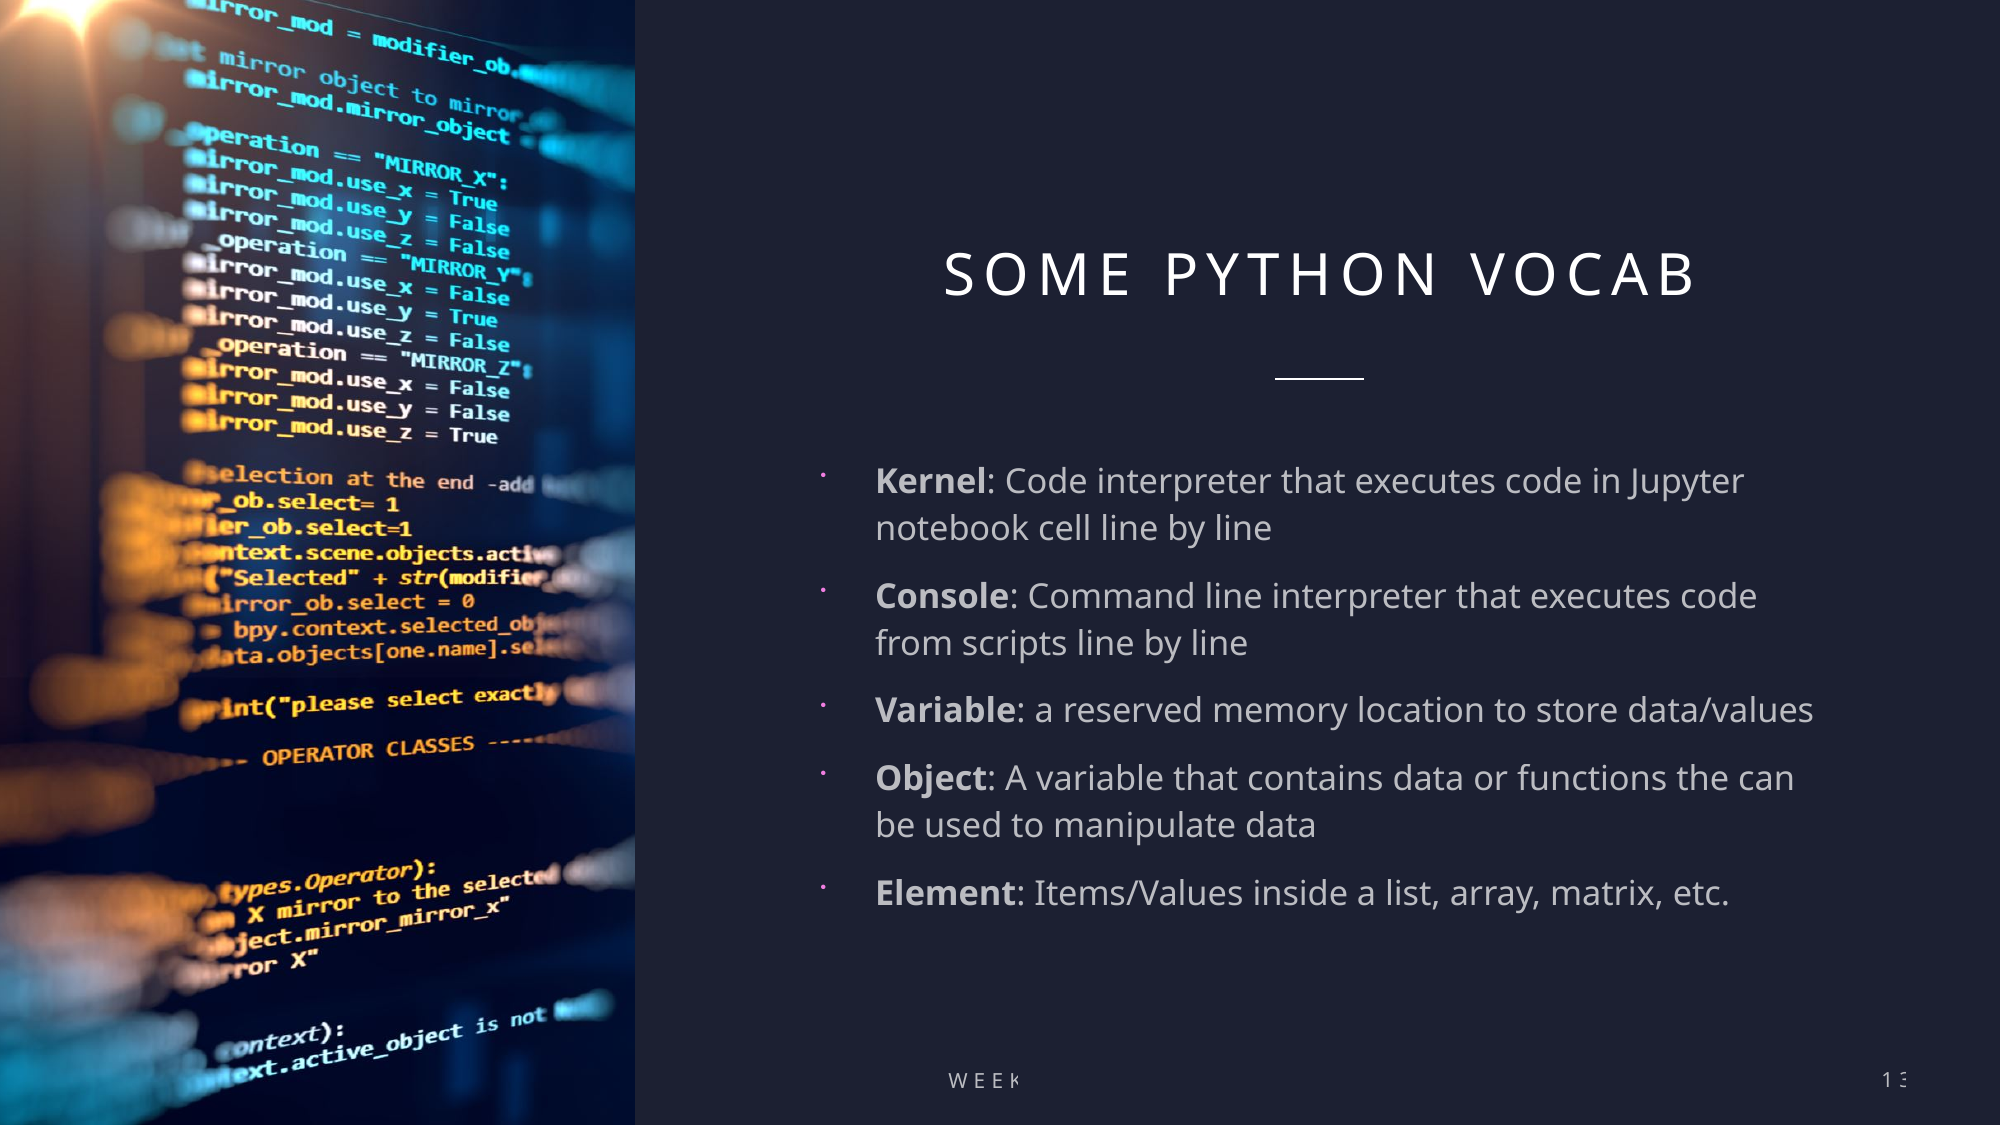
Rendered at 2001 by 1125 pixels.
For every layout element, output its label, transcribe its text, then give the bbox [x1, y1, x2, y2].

footer Week 1 [636, 1050, 1458, 1111]
text_box [636, 0, 2000, 1125]
picture [0, 0, 636, 1125]
slide_number 13 [1549, 1050, 1912, 1111]
list Kernel: Code interpreter that executes code in Jupyter notebook cell line by line Console: Command line interpreter that executes code from scripts line by line Variable: a reserved memory location to store data/values Object: A variable that contains data or functions the can be used to manipulate data Element: Items/Values inside a list, array, matrix, etc. [817, 452, 1822, 947]
title Some python vocab [817, 165, 1822, 307]
picture [522, 69, 538, 78]
